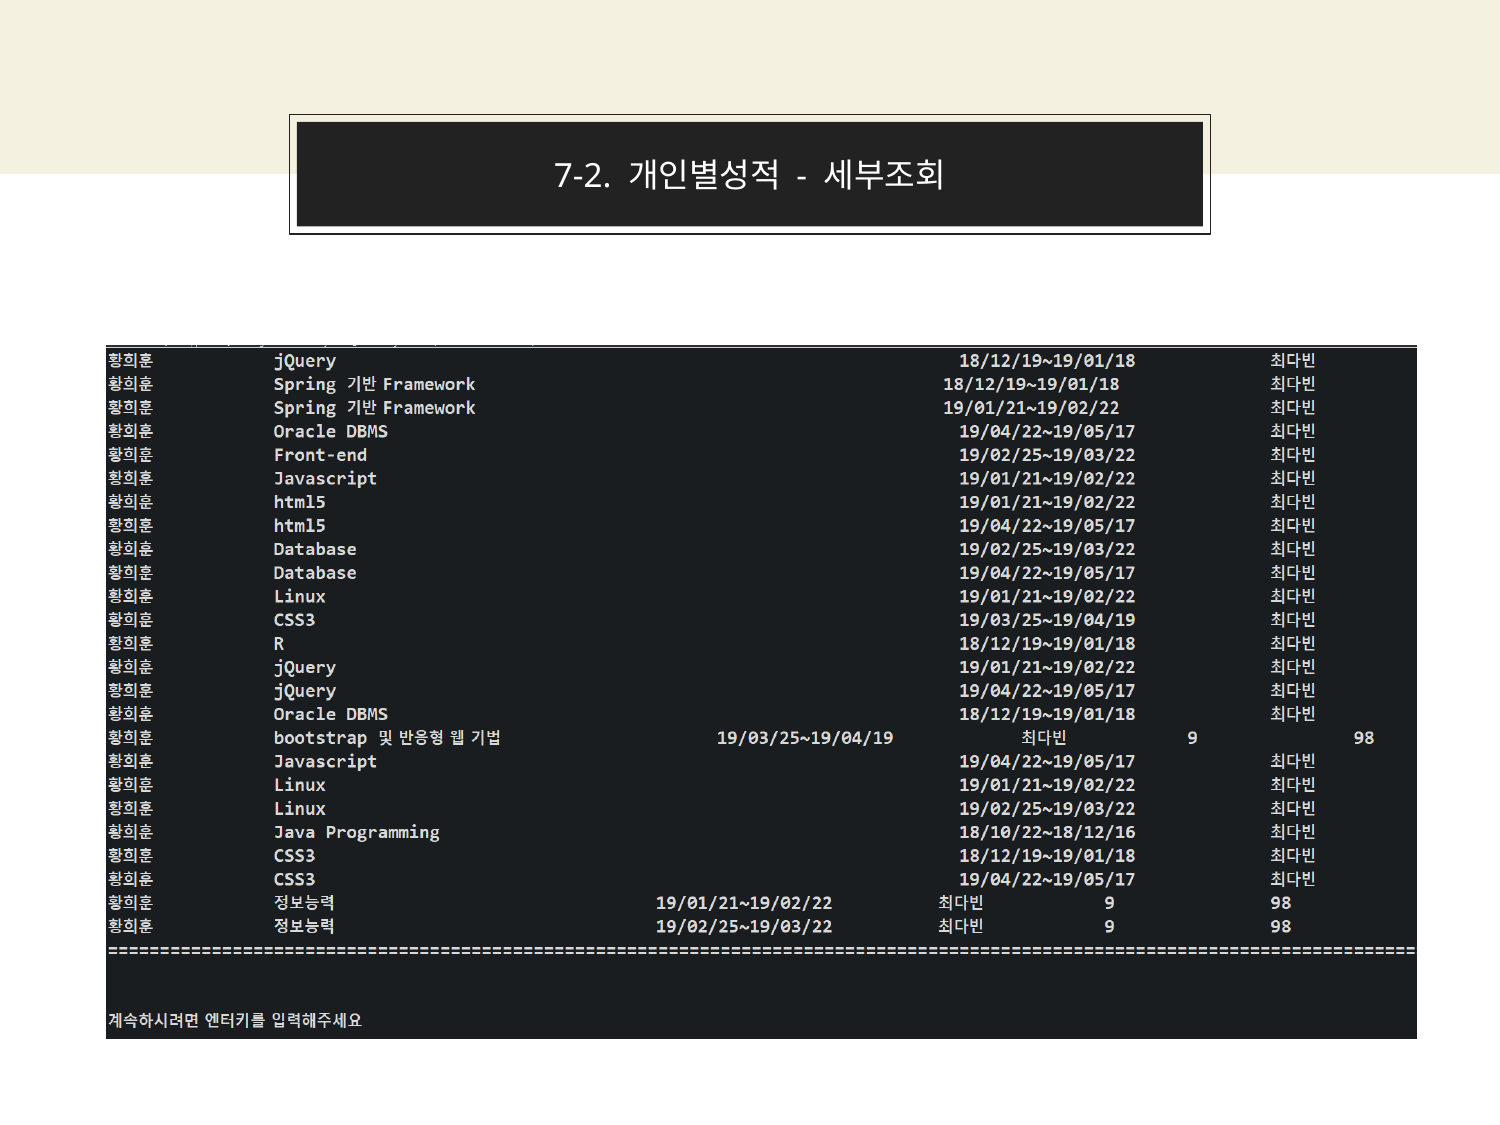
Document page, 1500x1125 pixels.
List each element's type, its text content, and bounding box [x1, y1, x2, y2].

picture [106, 345, 1418, 1039]
title 7-2. 개인별성적 - 세부조회 [296, 121, 1203, 227]
